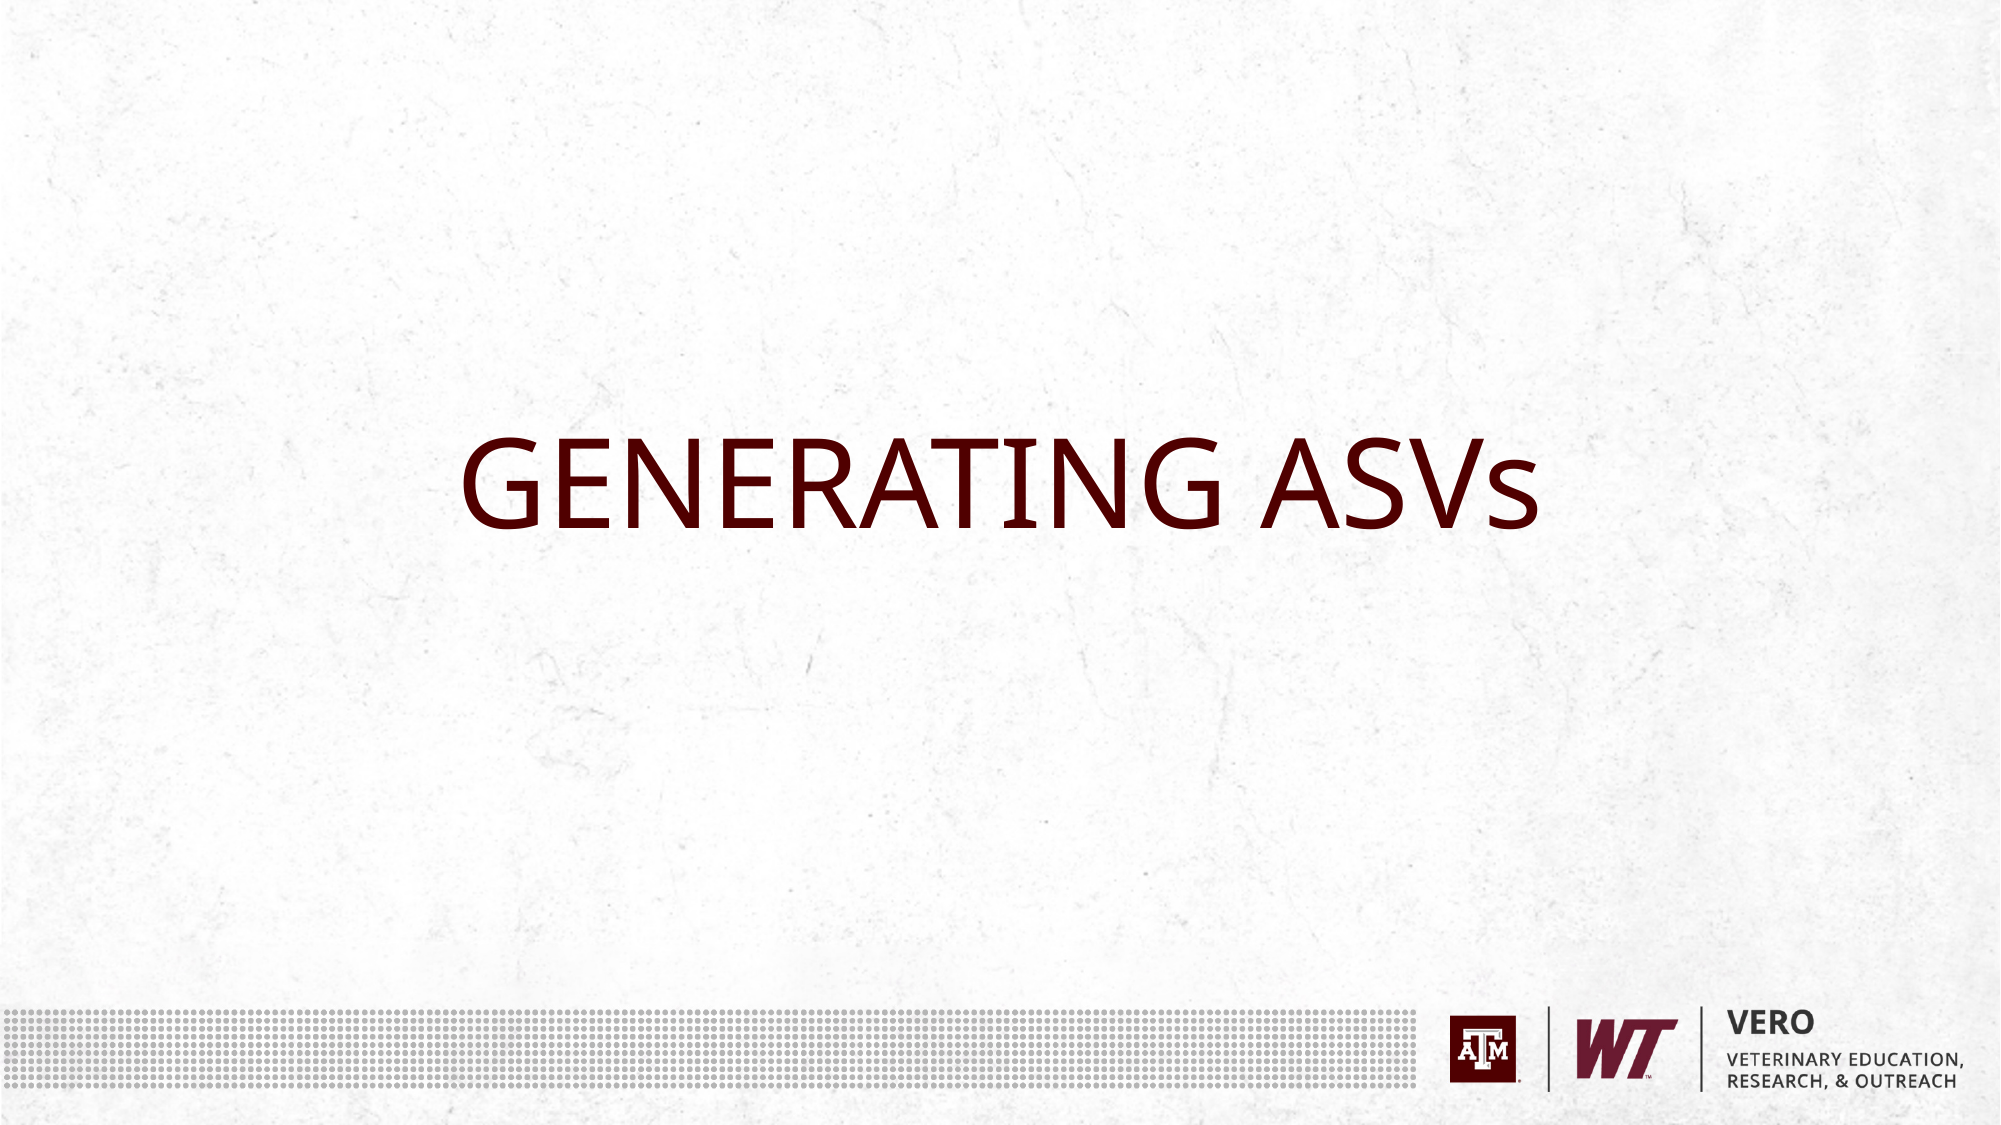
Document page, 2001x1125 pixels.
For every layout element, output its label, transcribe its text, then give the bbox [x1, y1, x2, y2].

text_box GENERATING ASVs [0, 395, 2000, 561]
picture [0, 0, 2001, 1125]
